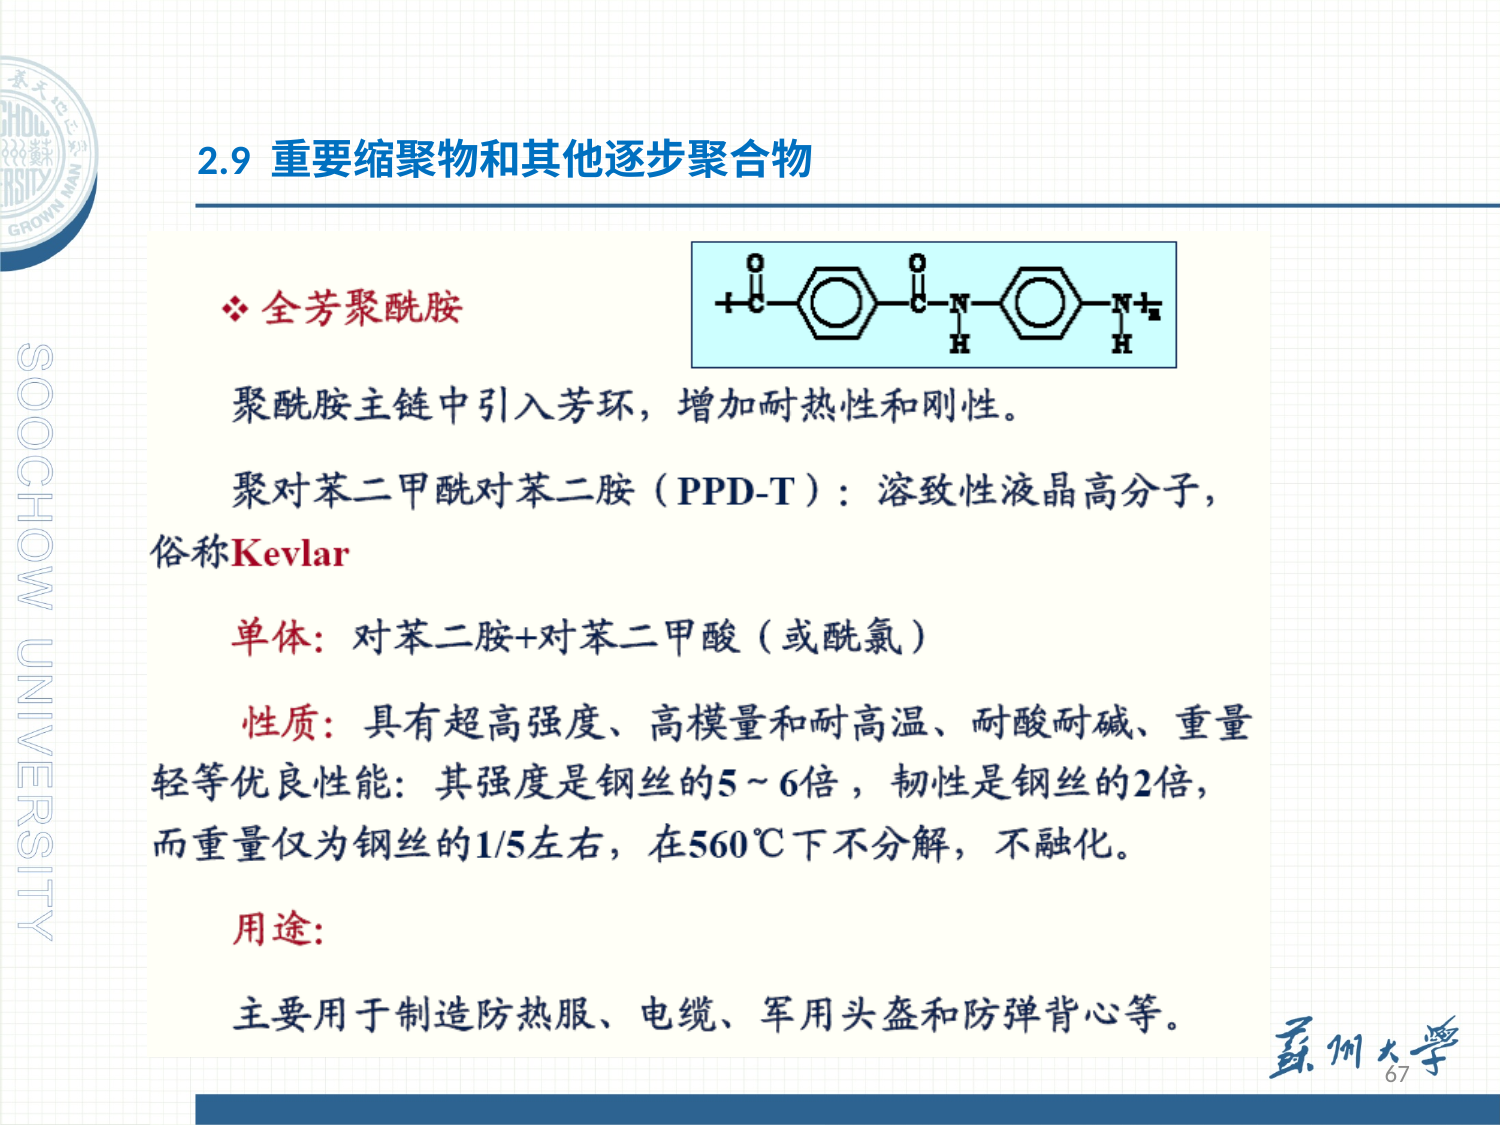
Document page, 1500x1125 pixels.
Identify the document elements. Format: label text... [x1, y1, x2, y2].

text_box 2.9 重要缩聚物和其他逐步聚合物 [182, 125, 828, 191]
slide_number 67 [1074, 1042, 1425, 1103]
picture [0, 0, 1500, 1125]
